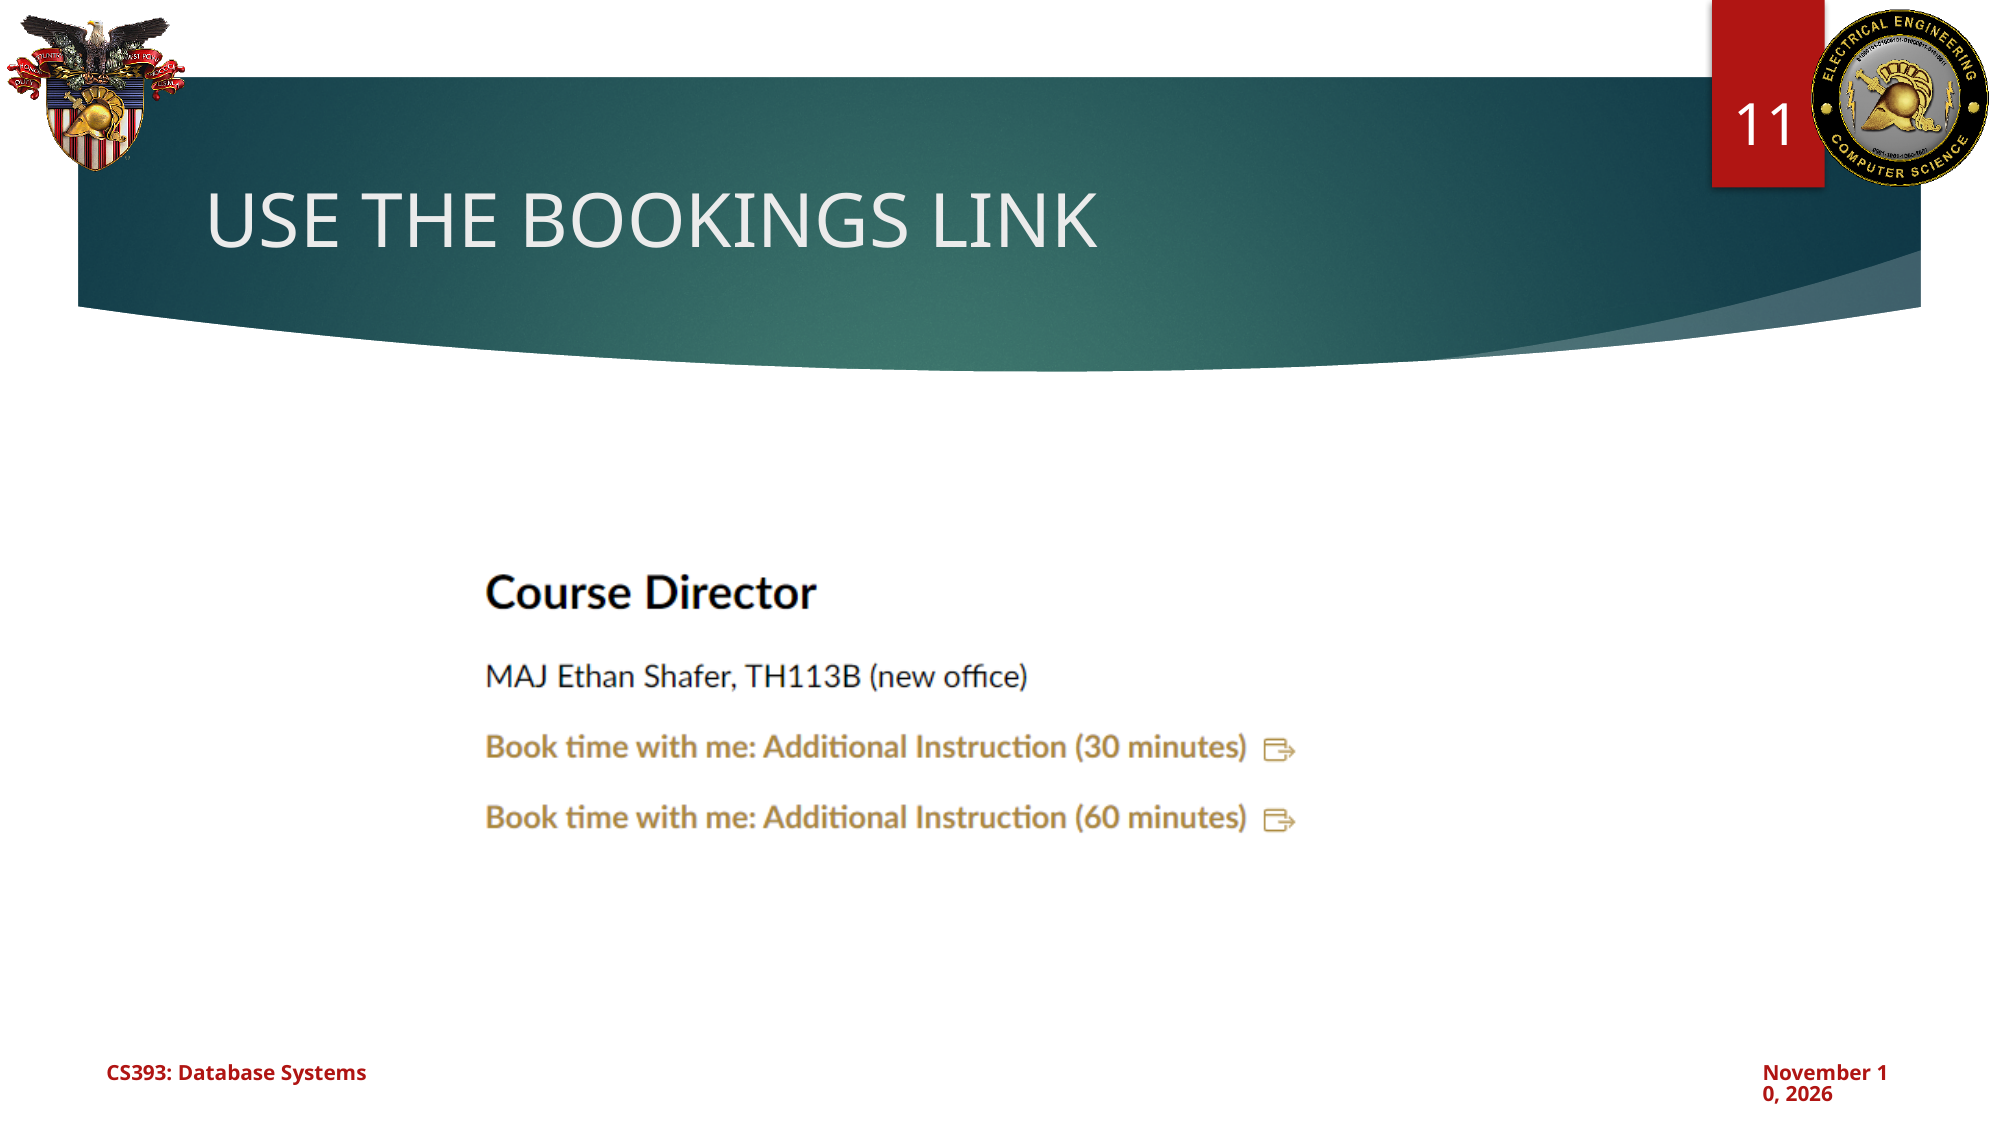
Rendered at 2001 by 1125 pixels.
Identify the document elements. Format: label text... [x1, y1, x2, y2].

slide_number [1747, 1048, 1910, 1099]
picture [1809, 7, 1990, 188]
slide_number 11 [1698, 48, 1836, 175]
picture [7, 3, 185, 184]
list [482, 559, 1345, 856]
title USE THE BOOKINGS LINK [189, 159, 1638, 276]
footer CS393: Database Systems [91, 1048, 726, 1100]
